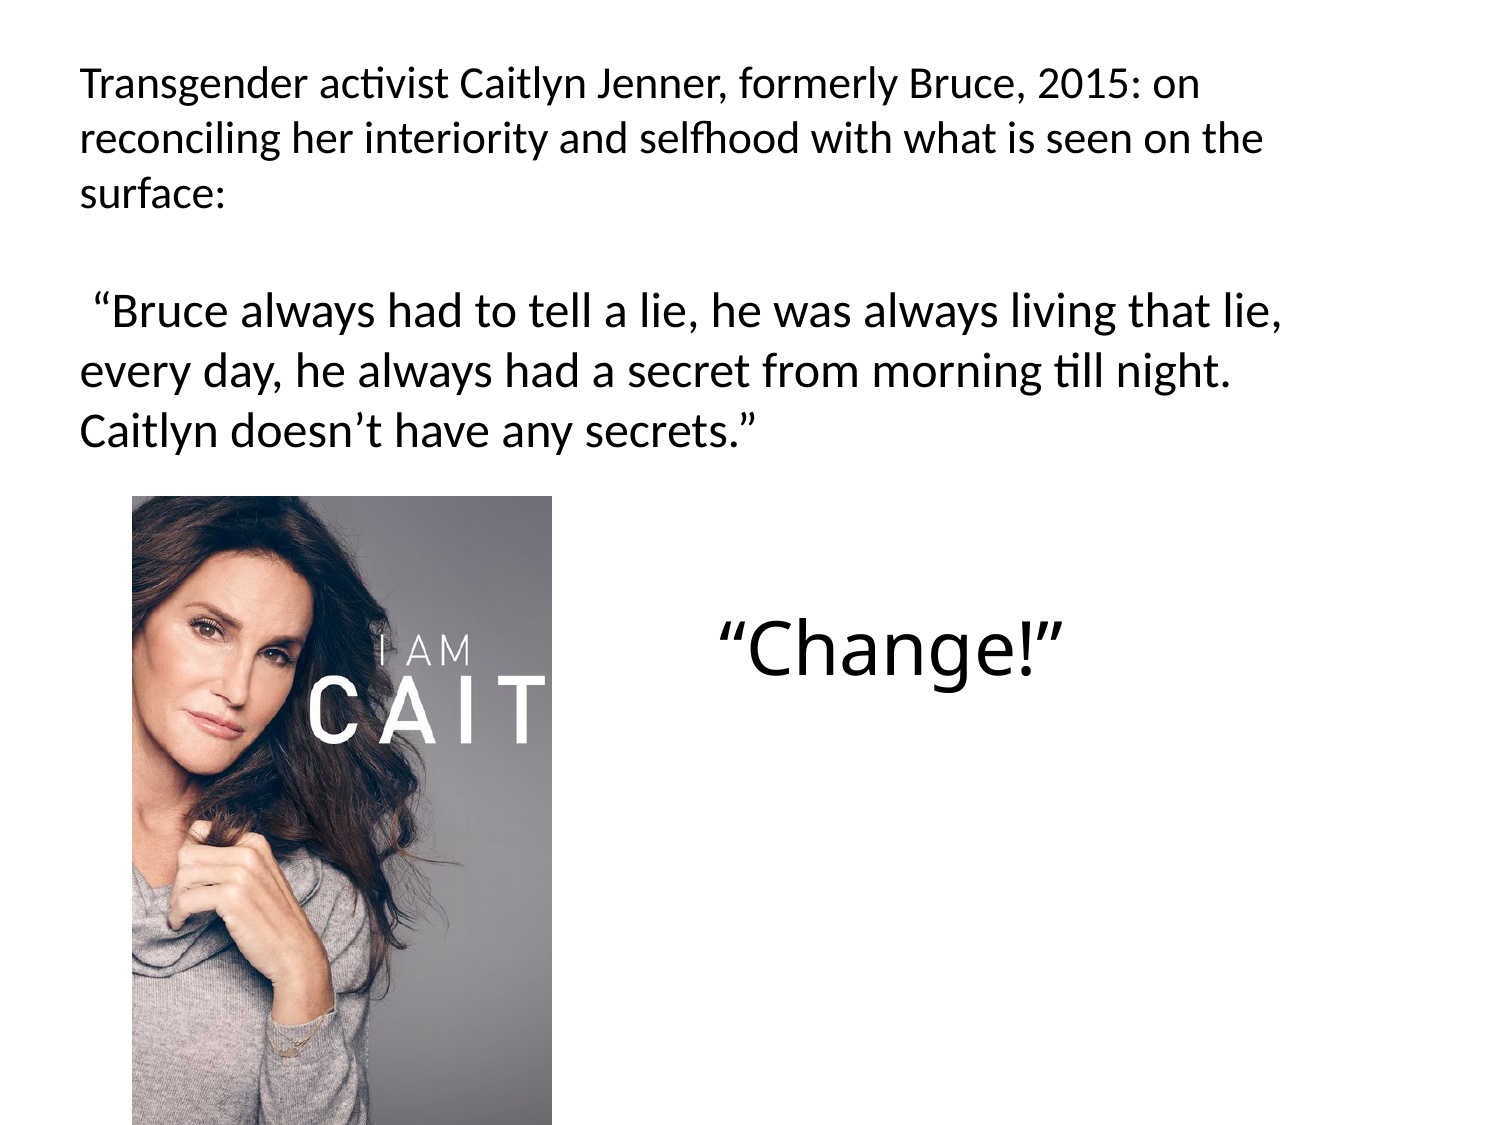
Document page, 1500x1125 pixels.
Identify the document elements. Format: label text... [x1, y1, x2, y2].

text_box “Change!” [919, 593, 1267, 699]
title Transgender activist Caitlyn Jenner, formerly Bruce, 2015: on reconciling her interiority and selfhood with what is seen on the surface: “Bruce always had to tell a lie, he was always living that lie, every day, he always had a secret from morning till night. Caitlyn doesn’t have any secrets.” [64, 37, 1341, 473]
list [0, 496, 914, 1125]
